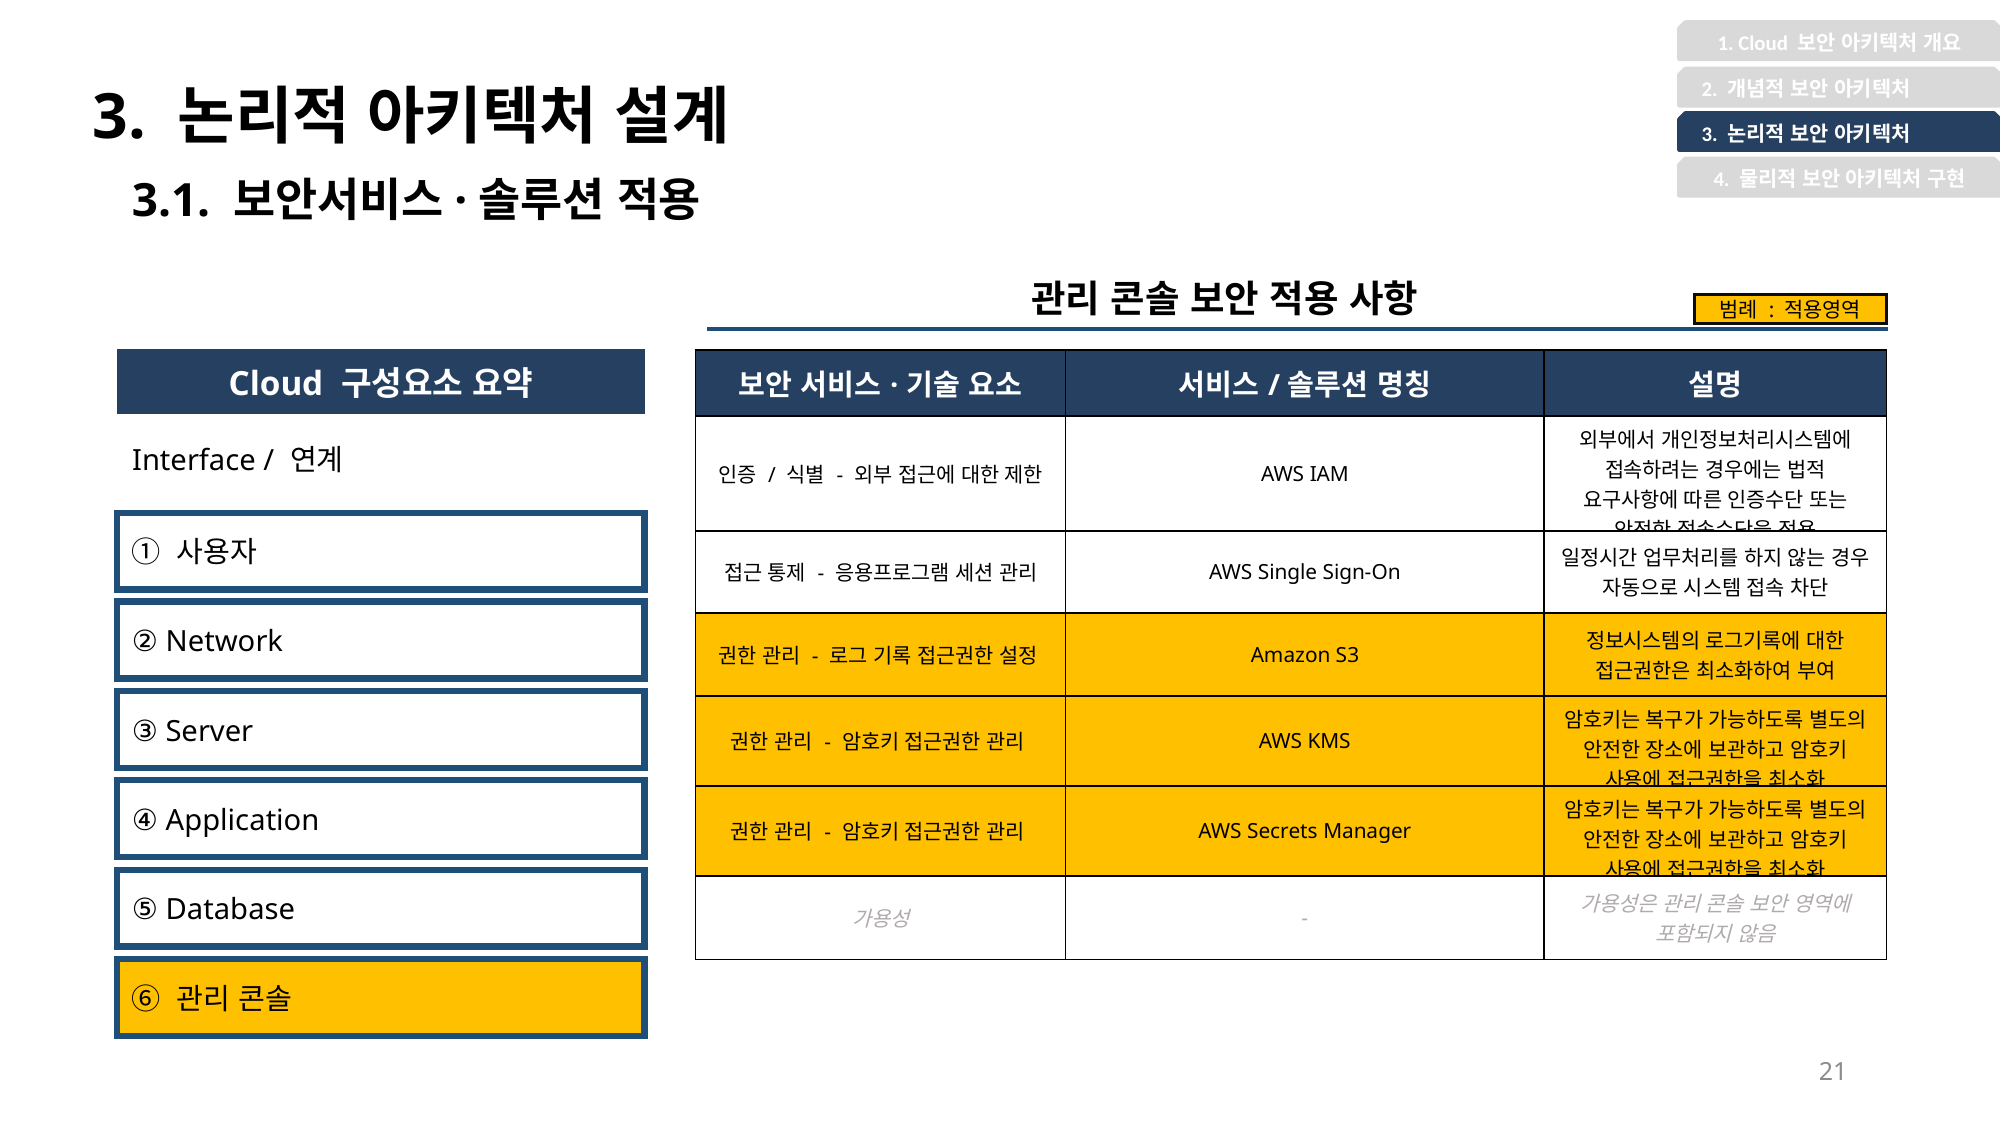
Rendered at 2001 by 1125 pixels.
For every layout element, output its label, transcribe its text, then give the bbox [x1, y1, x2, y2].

table_cell Interface / 연계 [117, 414, 645, 501]
text_box ② Network [116, 601, 646, 679]
text_box 3.1. 보안서비스·솔루션 적용 [117, 163, 1413, 234]
table_cell 권한 관리 - 암호키 접근권한 관리 [696, 787, 1065, 875]
text_box 3. 논리적 보안 아키텍처 [1679, 113, 2000, 150]
table_cell AWS KMS [1066, 697, 1543, 785]
table_cell 권한 관리 - 로그 기록 접근권한 설정 [696, 614, 1065, 695]
table_cell 인증 / 식별 - 외부 접근에 대한 제한 [696, 417, 1065, 530]
table_cell 정보시스템의 로그기록에 대한 접근권한은 최소화하여 부여 [1545, 614, 1886, 695]
table_header 서비스/솔루션 명칭 [1066, 351, 1543, 415]
table_cell AWS Single Sign-On [1066, 532, 1543, 612]
table_cell AWS Secrets Manager [1066, 787, 1543, 875]
text_box ⑤ Database [116, 869, 646, 948]
text_box ① 사용자 [116, 512, 646, 591]
text_box 1. Cloud 보안 아키텍처 개요 [1679, 22, 2000, 59]
text_box 관리 콘솔 보안 적용 사항 [1016, 267, 1540, 328]
table_cell 접근 통제 - 응용프로그램 세션 관리 [696, 532, 1065, 612]
table_cell - [1066, 877, 1543, 959]
table_cell 암호키는 복구가 가능하도록 별도의 안전한 장소에 보관하고 암호키 사용에 접근권한을 최소화 [1545, 787, 1886, 875]
table_header 보안 서비스·기술 요소 [696, 351, 1065, 415]
text_box 4. 물리적 보안 아키텍처 구현 [1679, 158, 2000, 196]
text_box 범례 : 적용영역 [1693, 293, 1887, 325]
table_header Cloud 구성요소 요약 [117, 349, 645, 414]
table_cell 일정시간 업무처리를 하지 않는 경우 자동으로 시스템 접속 차단 [1545, 532, 1886, 612]
text_box 3. 논리적 아키텍처 설계 [78, 68, 1084, 159]
table_cell 암호키는 복구가 가능하도록 별도의 안전한 장소에 보관하고 암호키 사용에 접근권한을 최소화 [1545, 697, 1886, 785]
text_box ③ Server [116, 690, 646, 769]
table_cell AWS IAM [1066, 417, 1543, 530]
text_box 2. 개념적 보안 아키텍처 [1679, 68, 2000, 106]
text_box ④ Application [116, 779, 646, 858]
table_cell Amazon S3 [1066, 614, 1543, 695]
table_cell 가용성은 관리 콘솔 보안 영역에 포함되지 않음 [1545, 877, 1886, 959]
text_box ⑥ 관리 콘솔 [116, 958, 646, 1037]
table_header 설명 [1545, 351, 1886, 415]
slide_number 21 [1412, 1042, 1863, 1103]
table_cell 가용성 [696, 877, 1065, 959]
table_cell 권한 관리 - 암호키 접근권한 관리 [696, 697, 1065, 785]
table_cell 외부에서 개인정보처리시스템에 접속하려는 경우에는 법적 요구사항에 따른 인증수단 또는 안전한 접속수단을 적용 [1545, 417, 1886, 530]
